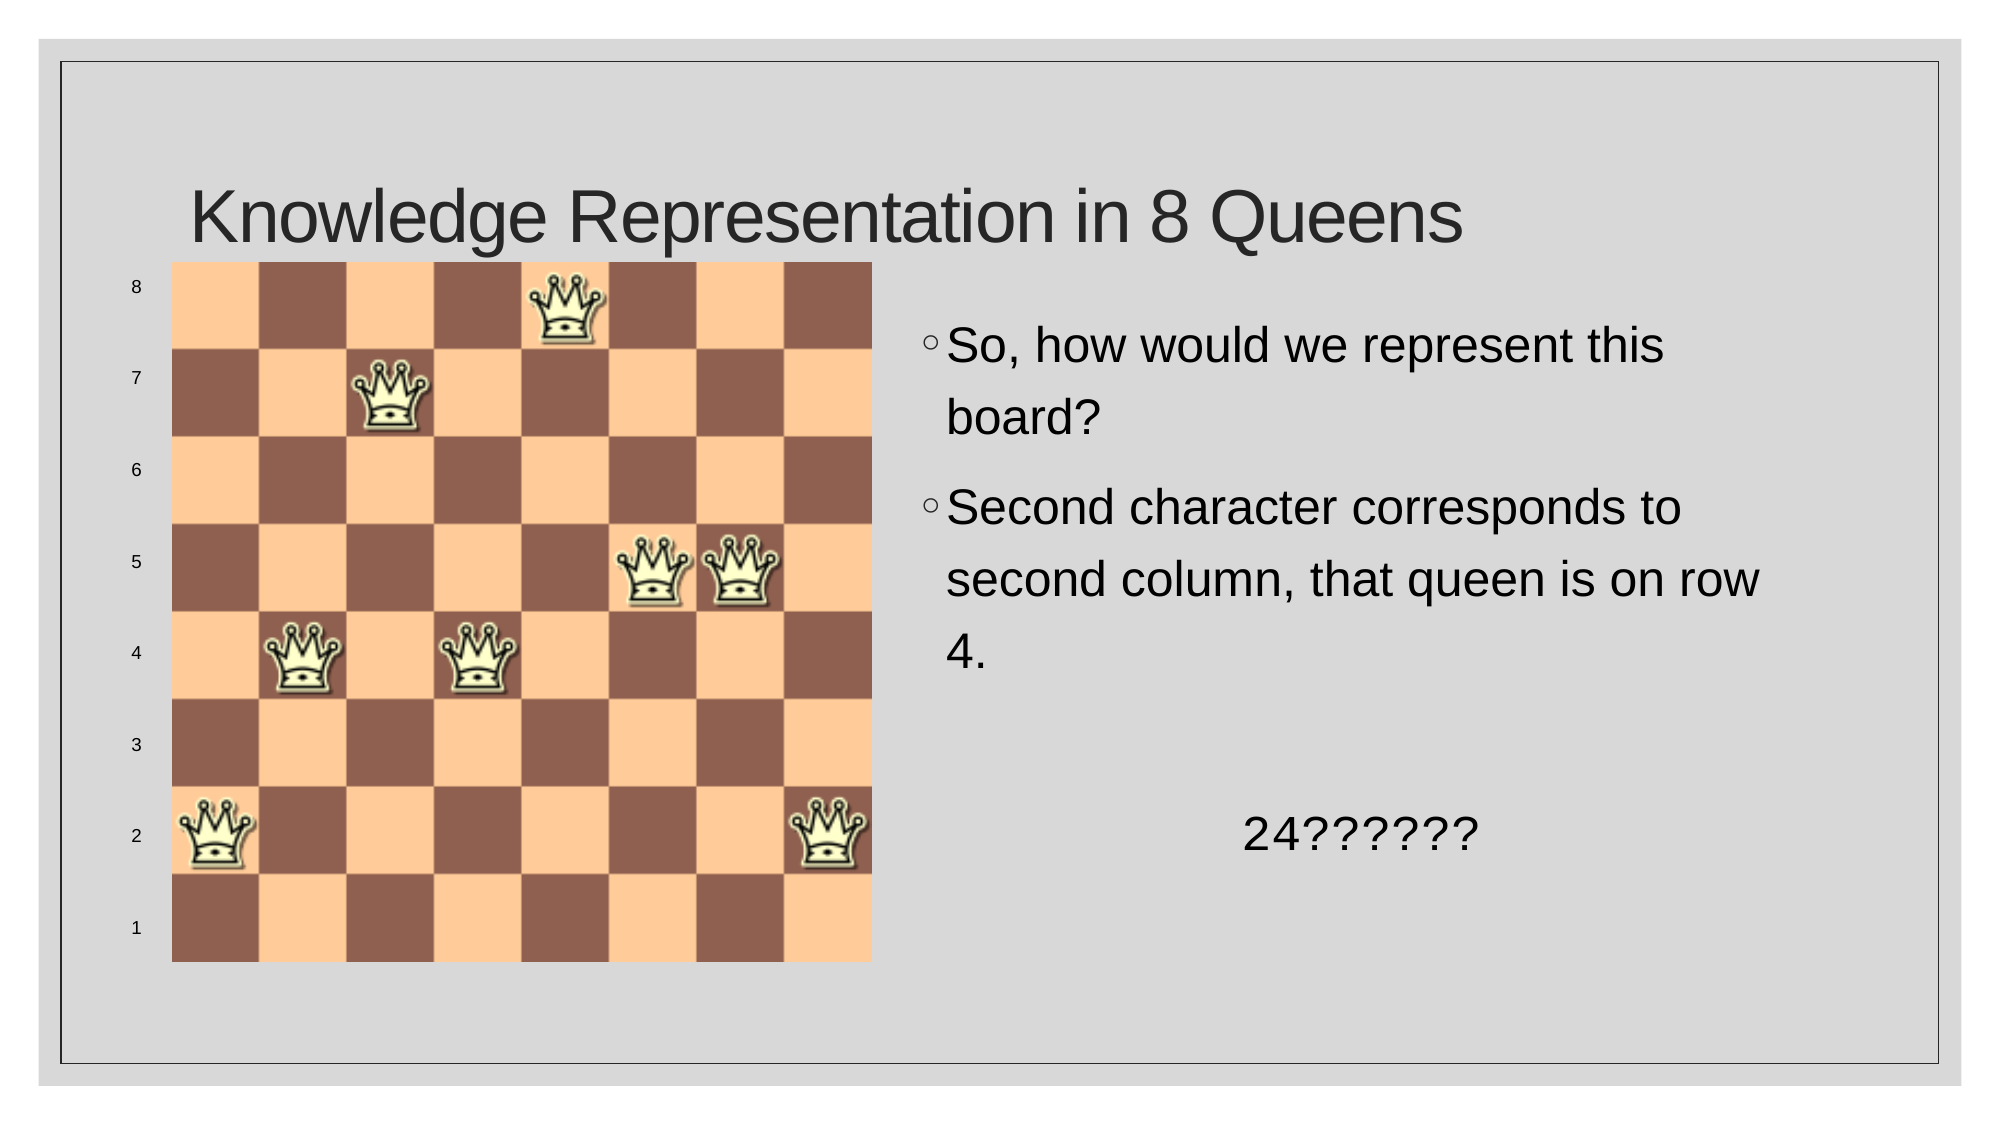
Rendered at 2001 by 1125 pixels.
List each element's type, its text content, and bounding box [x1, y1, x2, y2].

list So, how would we represent this board? Second character corresponds to second column, that queen is on row 4. 24?????? [901, 292, 1796, 925]
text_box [116, 262, 872, 962]
title Knowledge Representation in 8 Queens [174, 105, 1825, 331]
